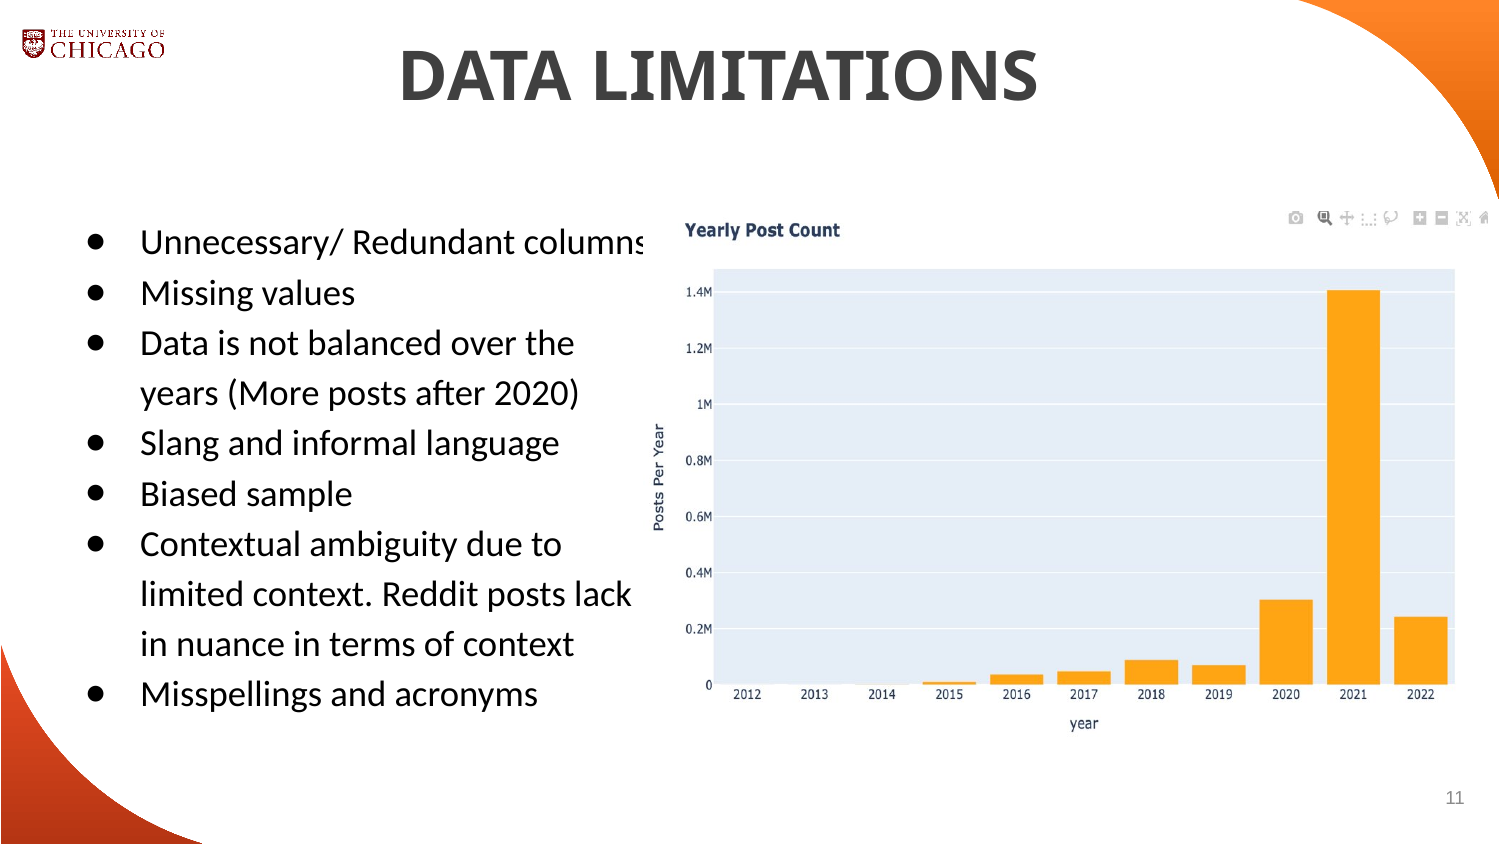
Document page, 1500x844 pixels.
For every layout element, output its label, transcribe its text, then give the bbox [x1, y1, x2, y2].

text_box [1298, 0, 1499, 199]
picture [643, 211, 1488, 752]
slide_number 11 [1389, 764, 1480, 830]
text_box DATA LIMITATIONS [201, 24, 1237, 122]
picture [6, 13, 180, 74]
list Unnecessary/ Redundant columns Missing values Data is not balanced over the years (More posts after 2020) Slang and informal language Biased sample Contextual ambiguity due to limited context. Reddit posts lack in nuance in terms of context Misspellings and acronyms [51, 207, 672, 750]
text_box [1, 644, 202, 844]
